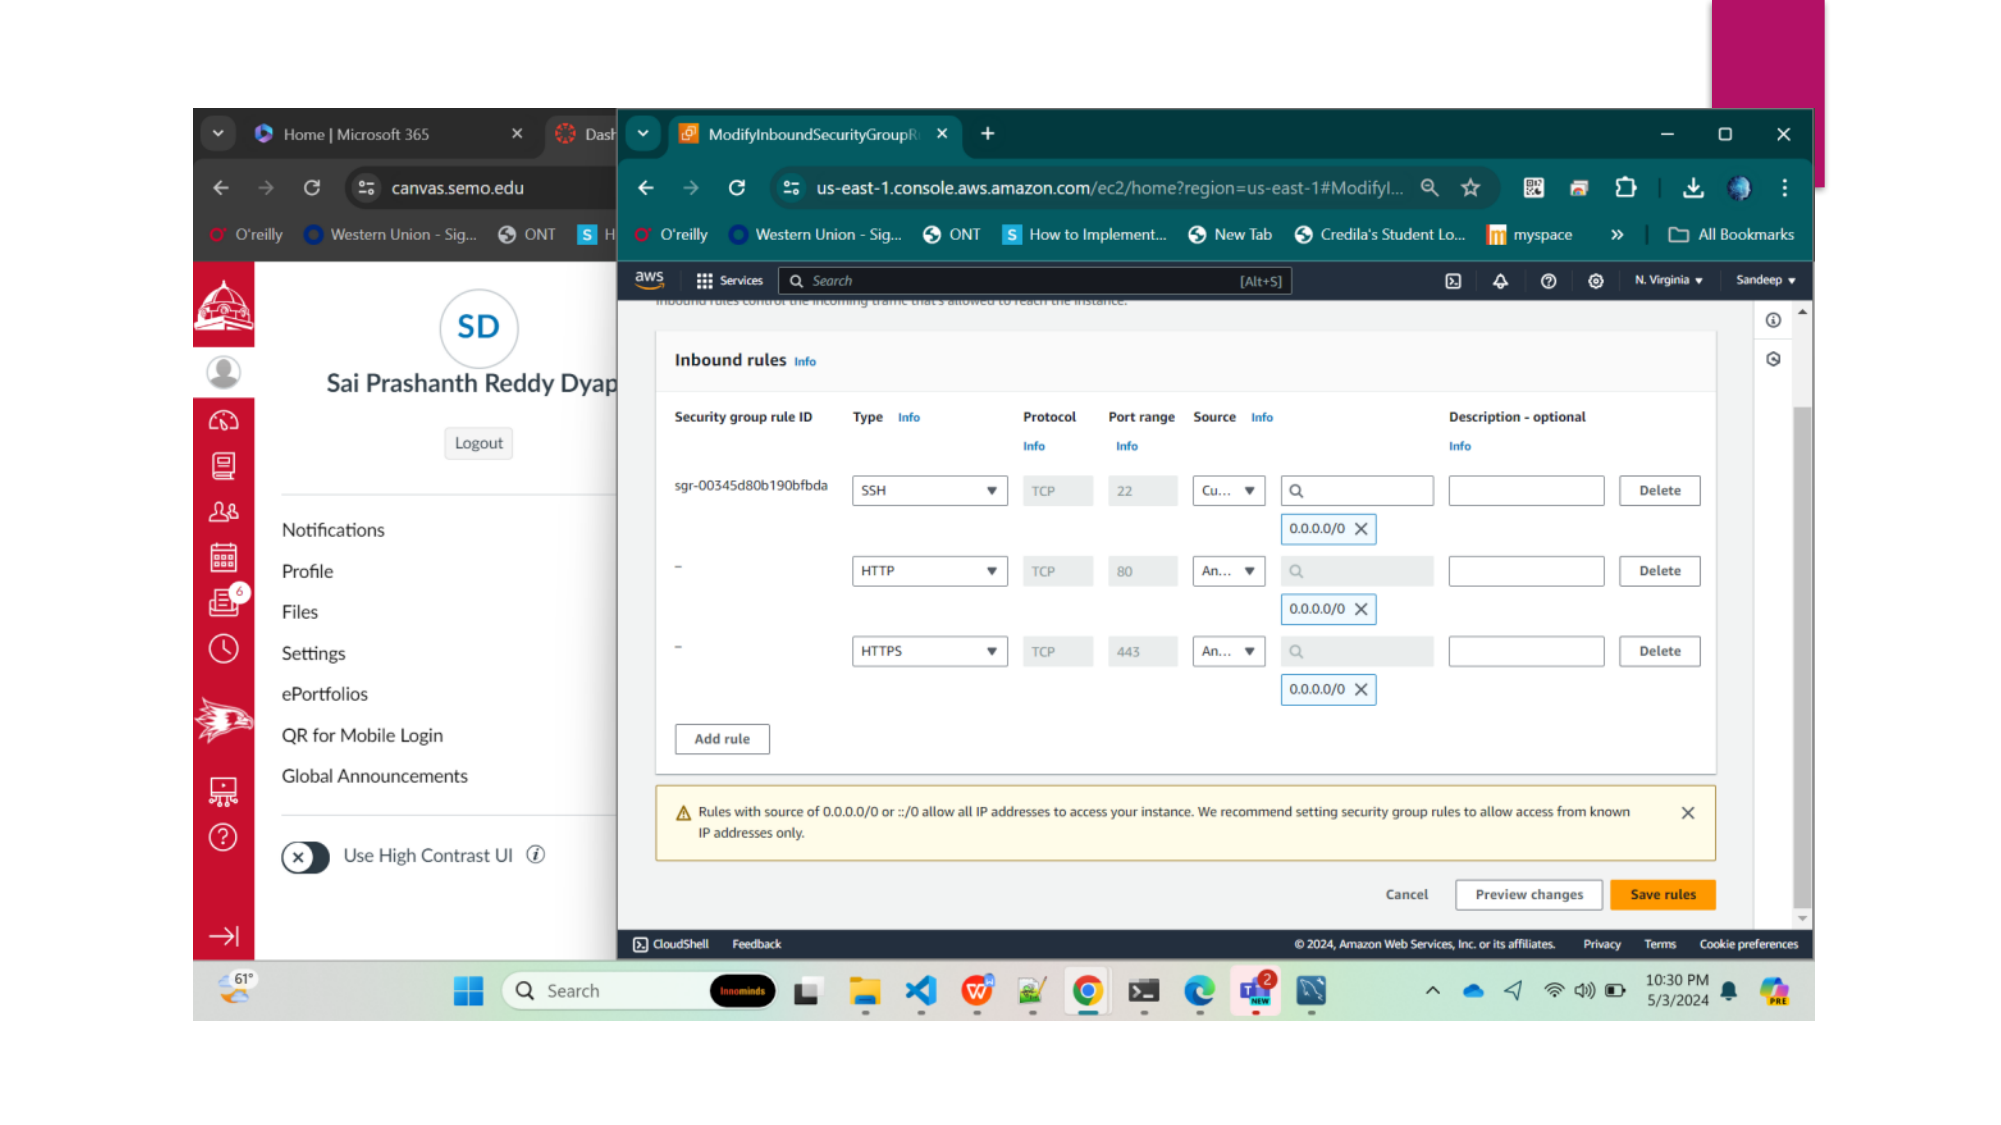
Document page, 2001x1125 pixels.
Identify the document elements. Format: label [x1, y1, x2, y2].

picture [193, 108, 1816, 1022]
